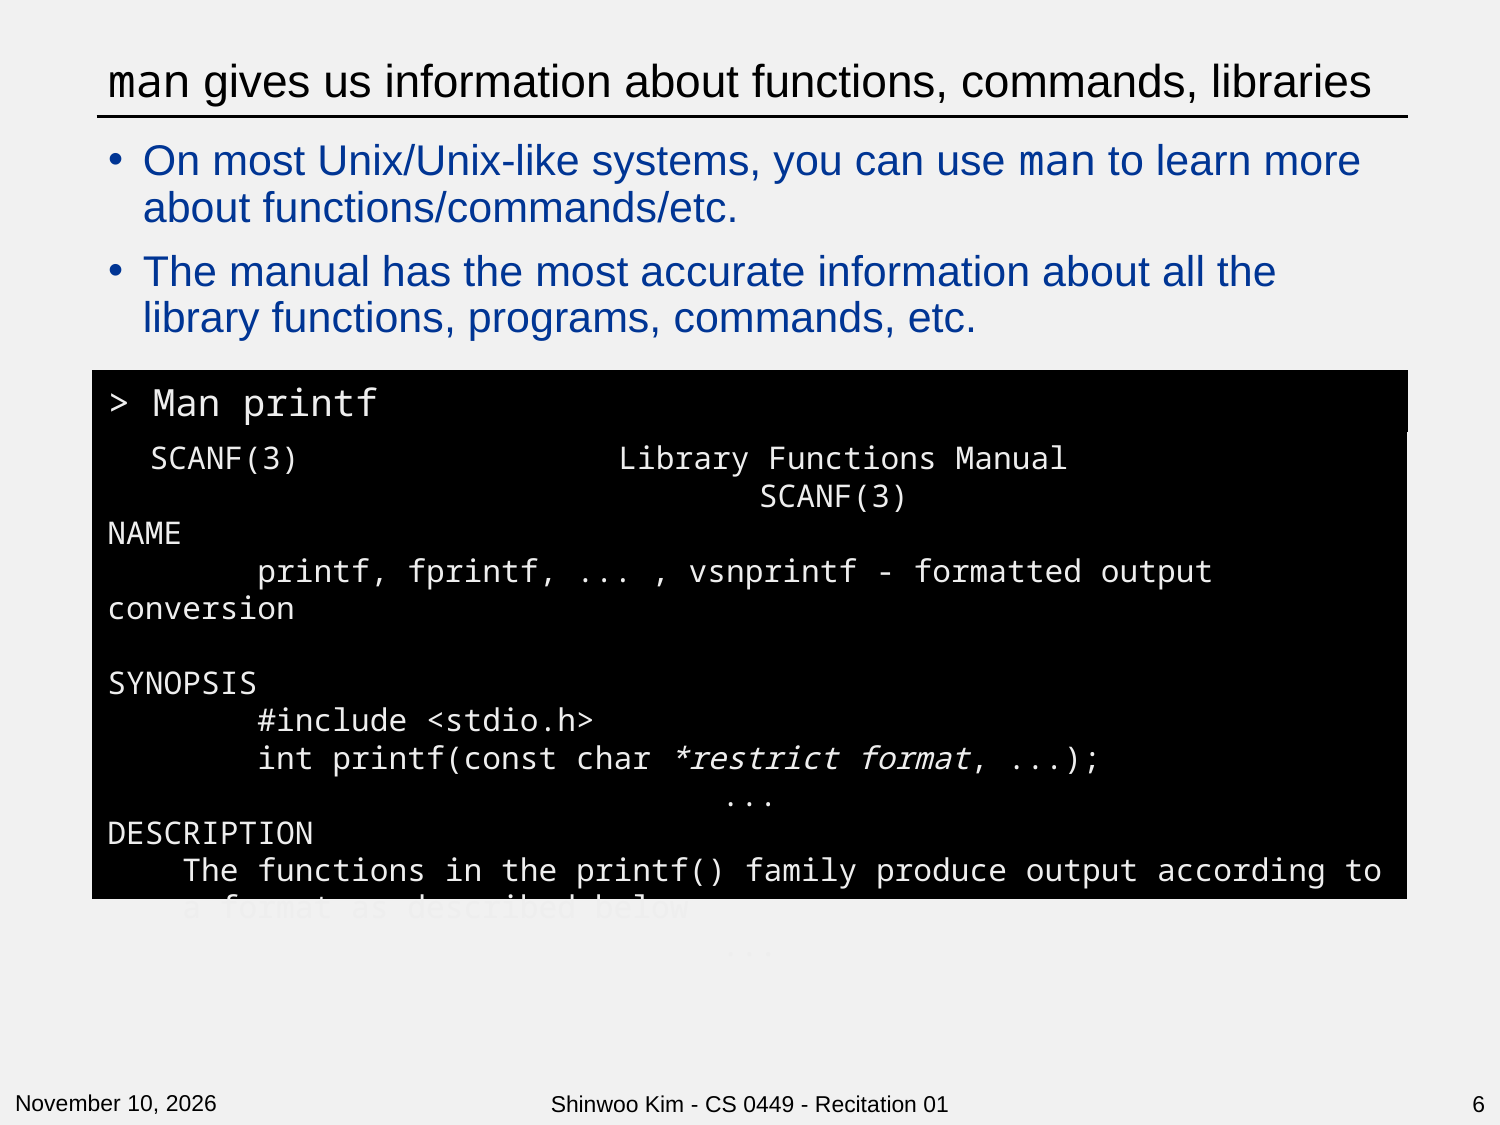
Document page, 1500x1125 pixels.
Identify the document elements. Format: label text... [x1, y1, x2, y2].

text_box SCANF(3) Library Functions Manual SCANF(3) NAME printf, fprintf, ... , vsnprintf - formatted output conversion SYNOPSIS #include <stdio.h> int printf(const char *restrict format, ...); ... DESCRIPTION The functions in the printf() family produce output according to a format as described below ... [92, 430, 1407, 899]
text_box > Man printf [92, 370, 1408, 432]
title man gives us information about functions, commands, libraries [93, 3, 1407, 116]
slide_number 6 [1162, 1065, 1500, 1125]
list On most Unix/Unix-like systems, you can use man to learn more about functions/commands/etc. The manual has the most accurate information about all the library functions, programs, commands, etc. [93, 131, 1408, 351]
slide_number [0, 1063, 338, 1124]
footer Shinwoo Kim - CS 0449 - Recitation 01 [496, 1065, 1004, 1125]
